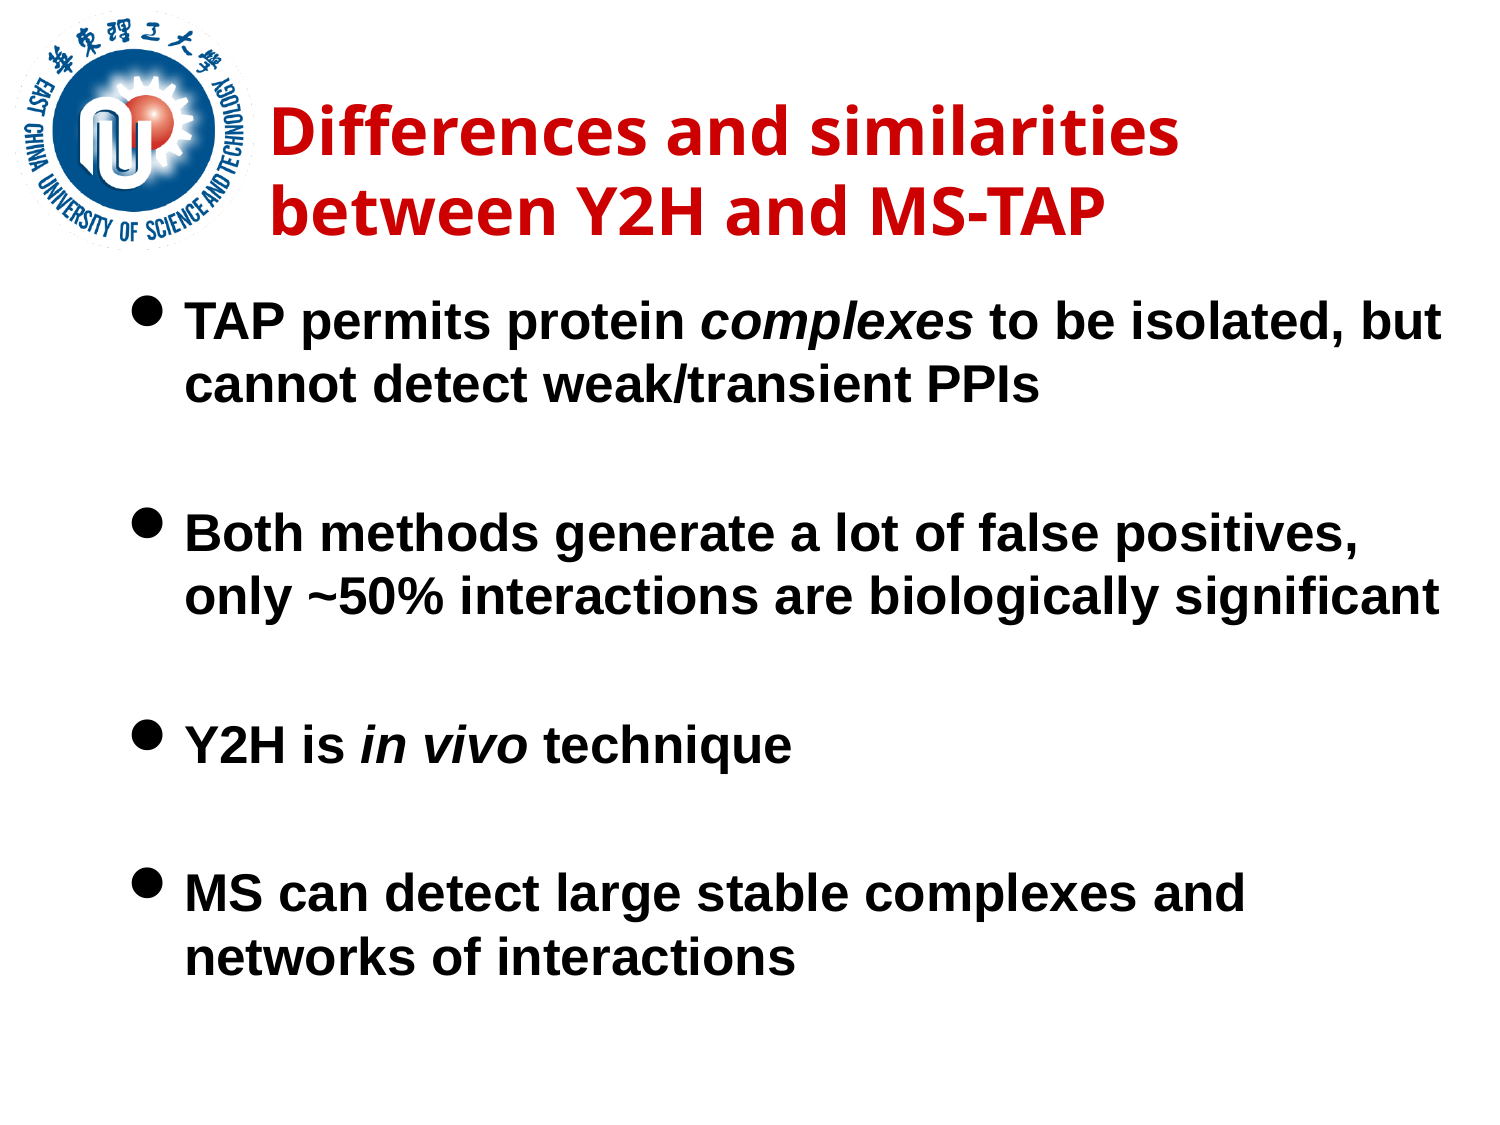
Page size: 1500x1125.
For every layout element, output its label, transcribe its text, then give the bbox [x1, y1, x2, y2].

picture [13, 9, 254, 250]
list TAP permits protein complexes to be isolated, but cannot detect weak/transient PPIs Both methods generate a lot of false positives, only ~50% interactions are biologically significant Y2H is in vivo technique MS can detect large stable complexes and networks of interactions [112, 278, 1463, 1016]
title Differences and similarities between Y2H and MS-TAP [253, 59, 1397, 278]
